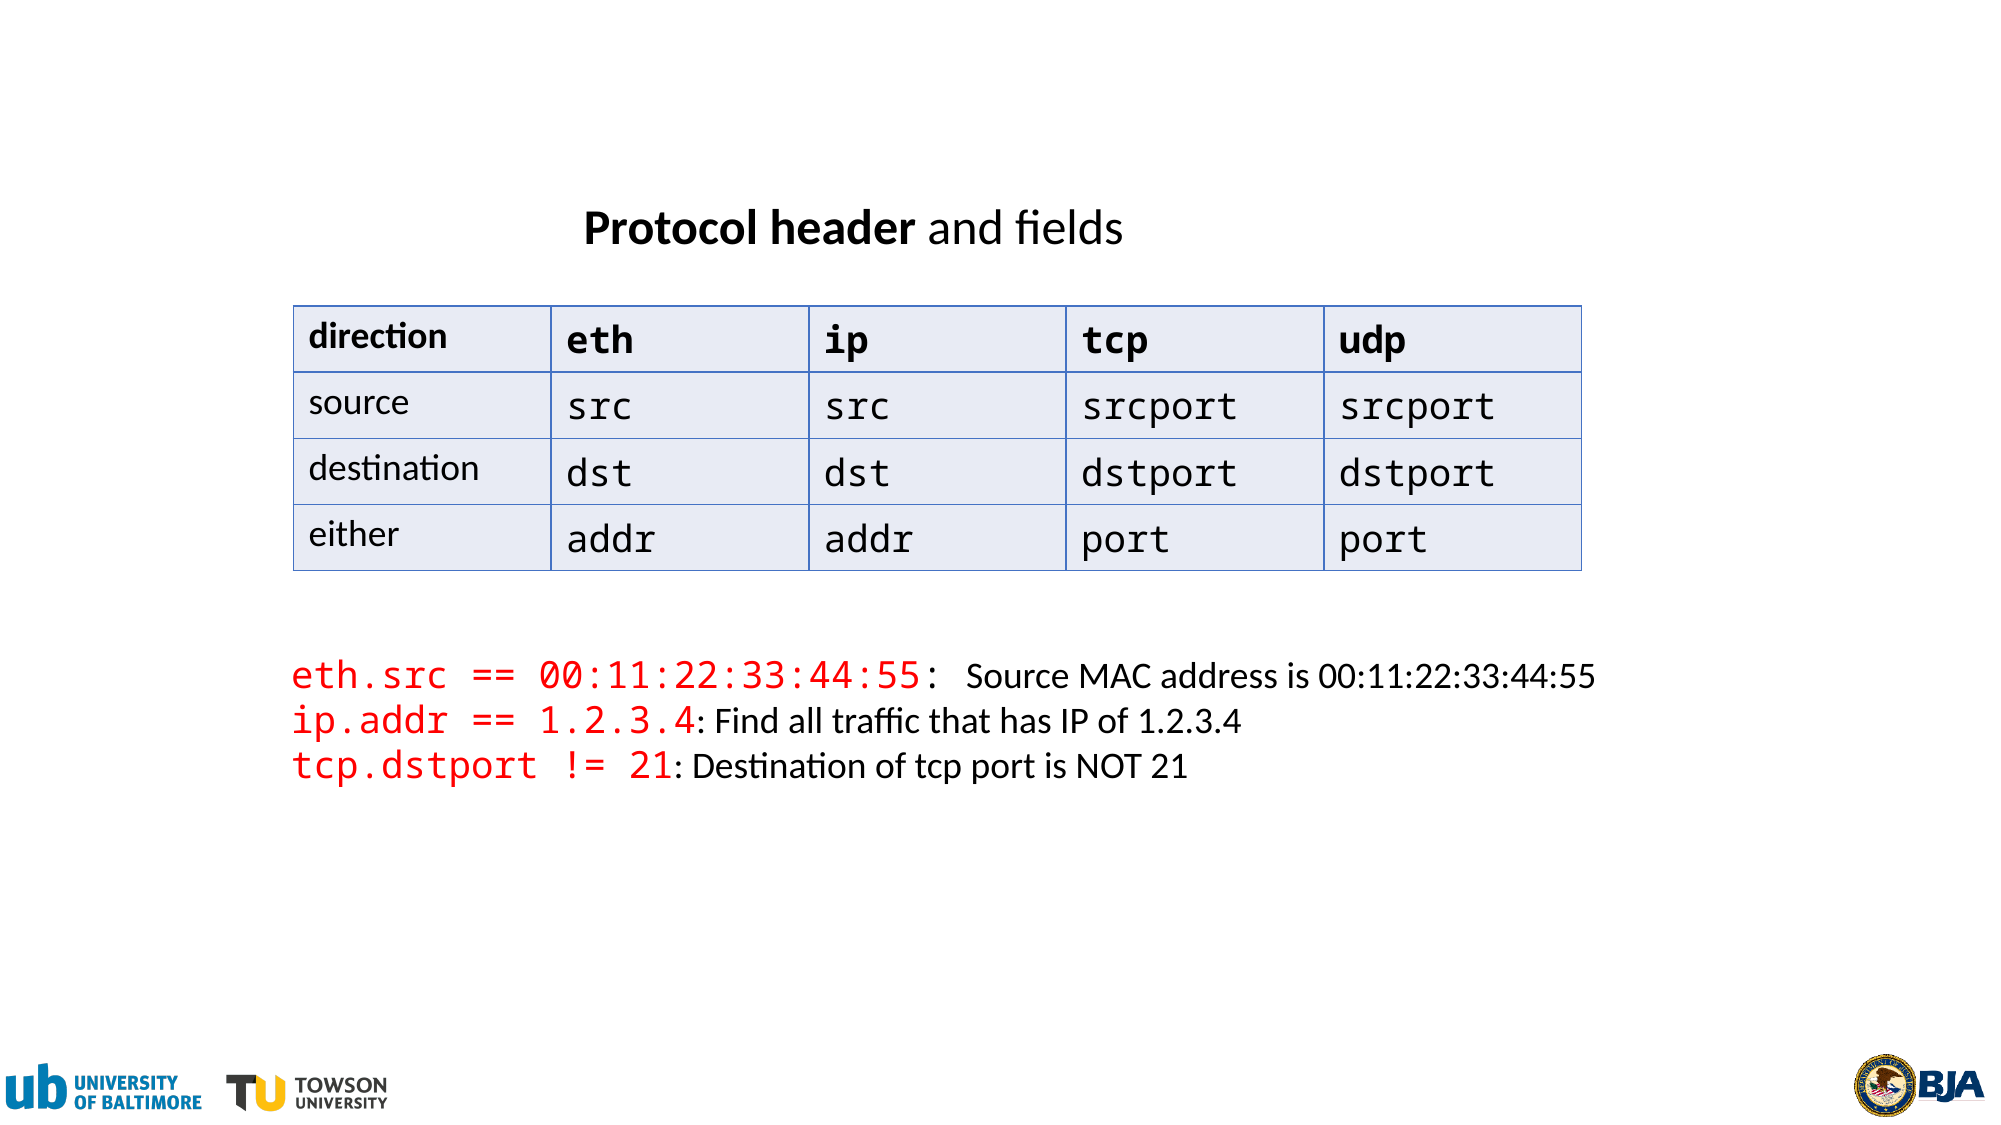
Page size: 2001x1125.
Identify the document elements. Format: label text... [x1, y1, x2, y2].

table_cell dst [552, 439, 808, 504]
table_cell source [294, 373, 550, 438]
table_cell src [552, 373, 808, 438]
table_cell srcport [1325, 373, 1581, 438]
table_header eth [552, 307, 808, 371]
table_cell addr [810, 505, 1065, 570]
table_header ip [810, 307, 1065, 371]
table_cell dst [810, 439, 1065, 504]
table_cell src [810, 373, 1065, 438]
picture [1854, 1054, 1986, 1117]
table_header tcp [1067, 307, 1323, 371]
table_cell addr [552, 505, 808, 570]
text_box eth.src == 00:11:22:33:44:55: Source MAC address is 00:11:22:33:44:55 ip.addr == 1.2.3.4: Find all traffic that has IP of 1.2.3.4 tcp.dstport != 21: Destination of tcp port is NOT 21 [276, 643, 1702, 794]
table_header udp [1325, 307, 1581, 371]
table_cell dstport [1067, 439, 1323, 504]
text_box [1340, 484, 1371, 590]
text_box Protocol header and fields [569, 187, 1139, 263]
table_cell either [294, 505, 550, 570]
table_cell port [1371, 505, 1581, 570]
table_cell srcport [1067, 373, 1323, 438]
table_cell port [1325, 505, 1340, 570]
table_cell destination [294, 439, 550, 504]
table_header direction [294, 307, 550, 371]
picture [0, 1031, 407, 1125]
table_cell dstport [1325, 439, 1581, 504]
table_cell port [1067, 505, 1323, 570]
